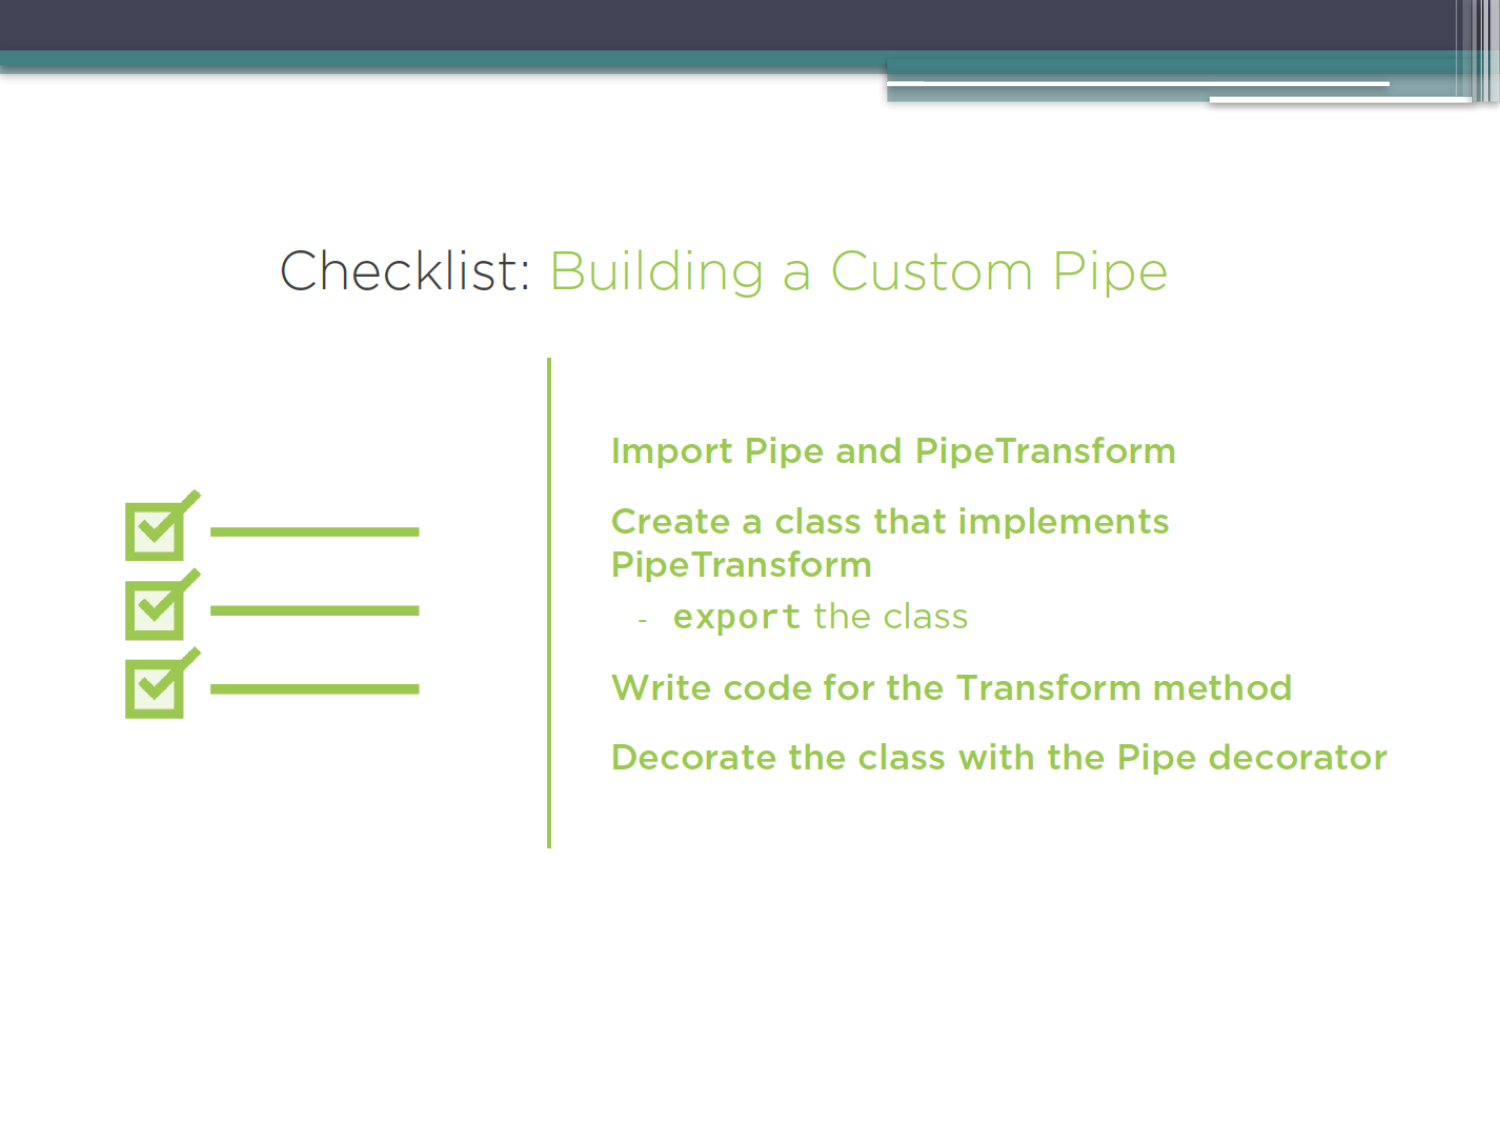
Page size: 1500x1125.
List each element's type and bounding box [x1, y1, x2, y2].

list [62, 224, 1413, 900]
